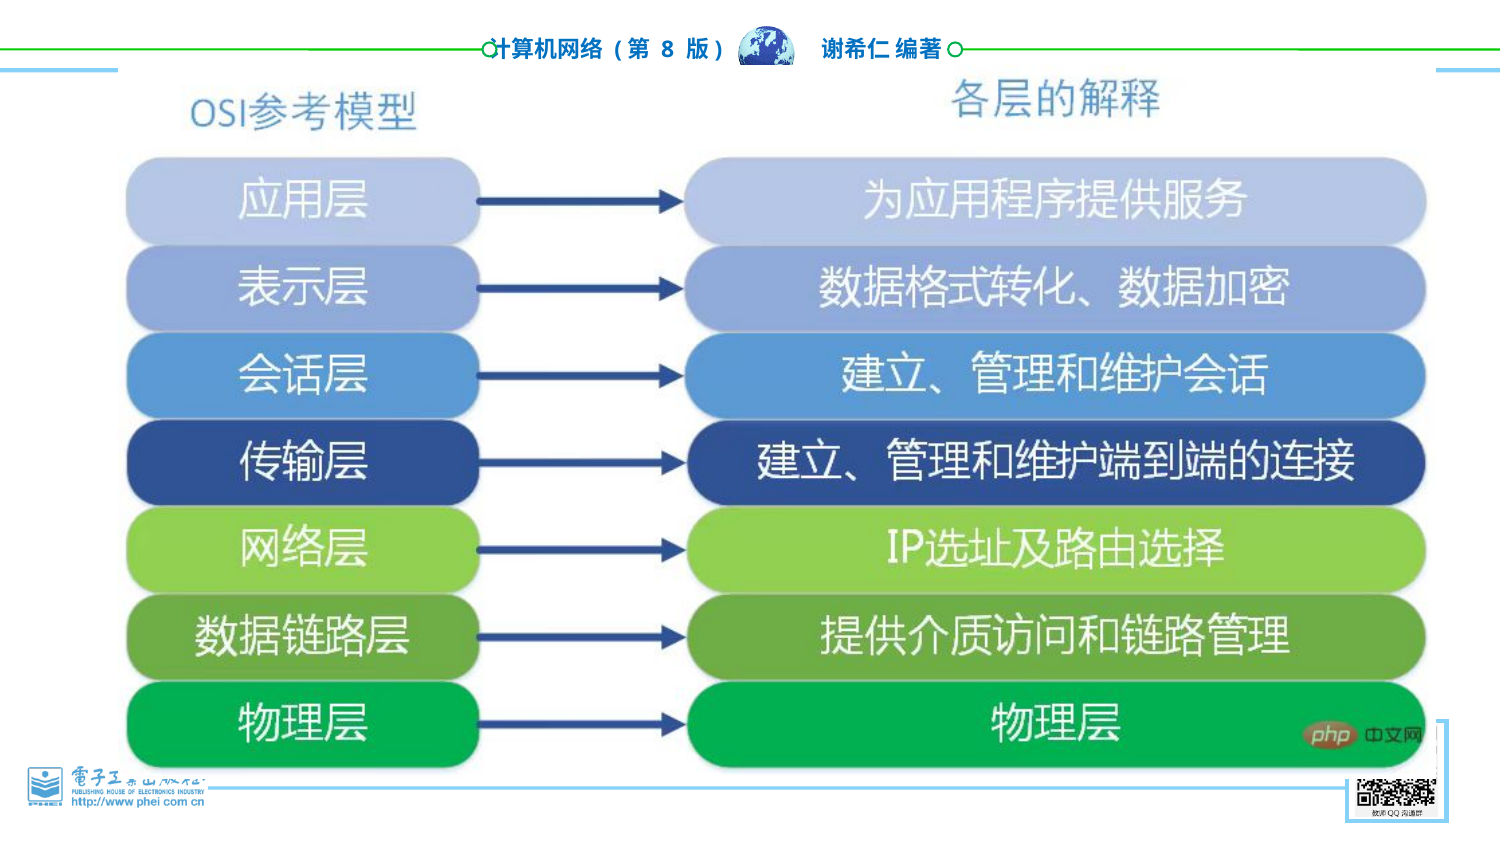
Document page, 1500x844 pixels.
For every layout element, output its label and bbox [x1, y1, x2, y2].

picture [23, 24, 1438, 817]
